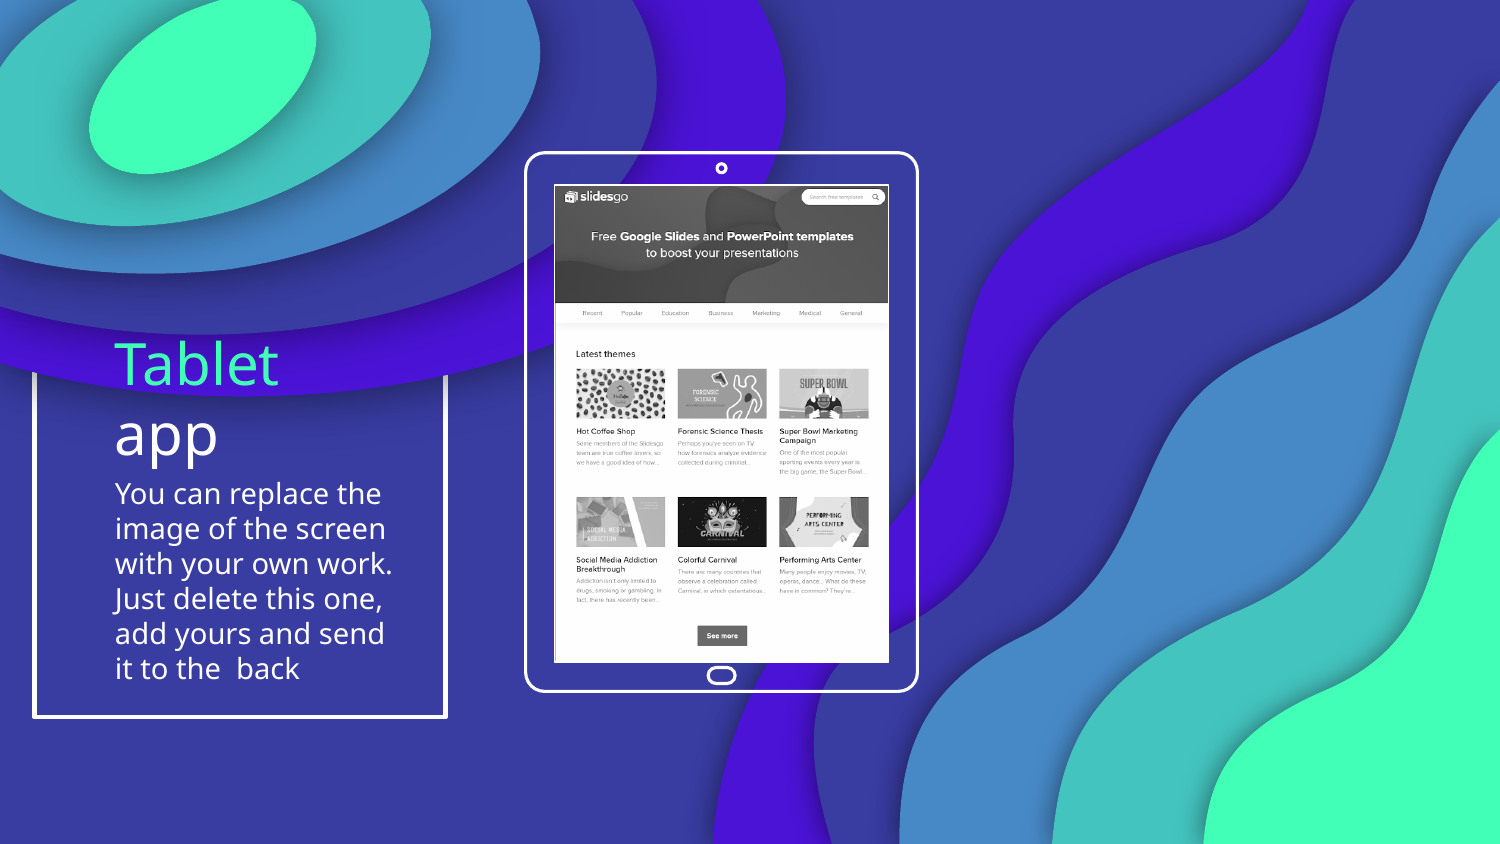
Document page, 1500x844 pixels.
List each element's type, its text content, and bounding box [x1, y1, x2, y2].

subtitle You can replace the image of the screen with your own work. Just delete this one, add yours and send it to the back [99, 469, 410, 692]
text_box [525, 152, 918, 692]
title Tablet app [99, 298, 313, 469]
